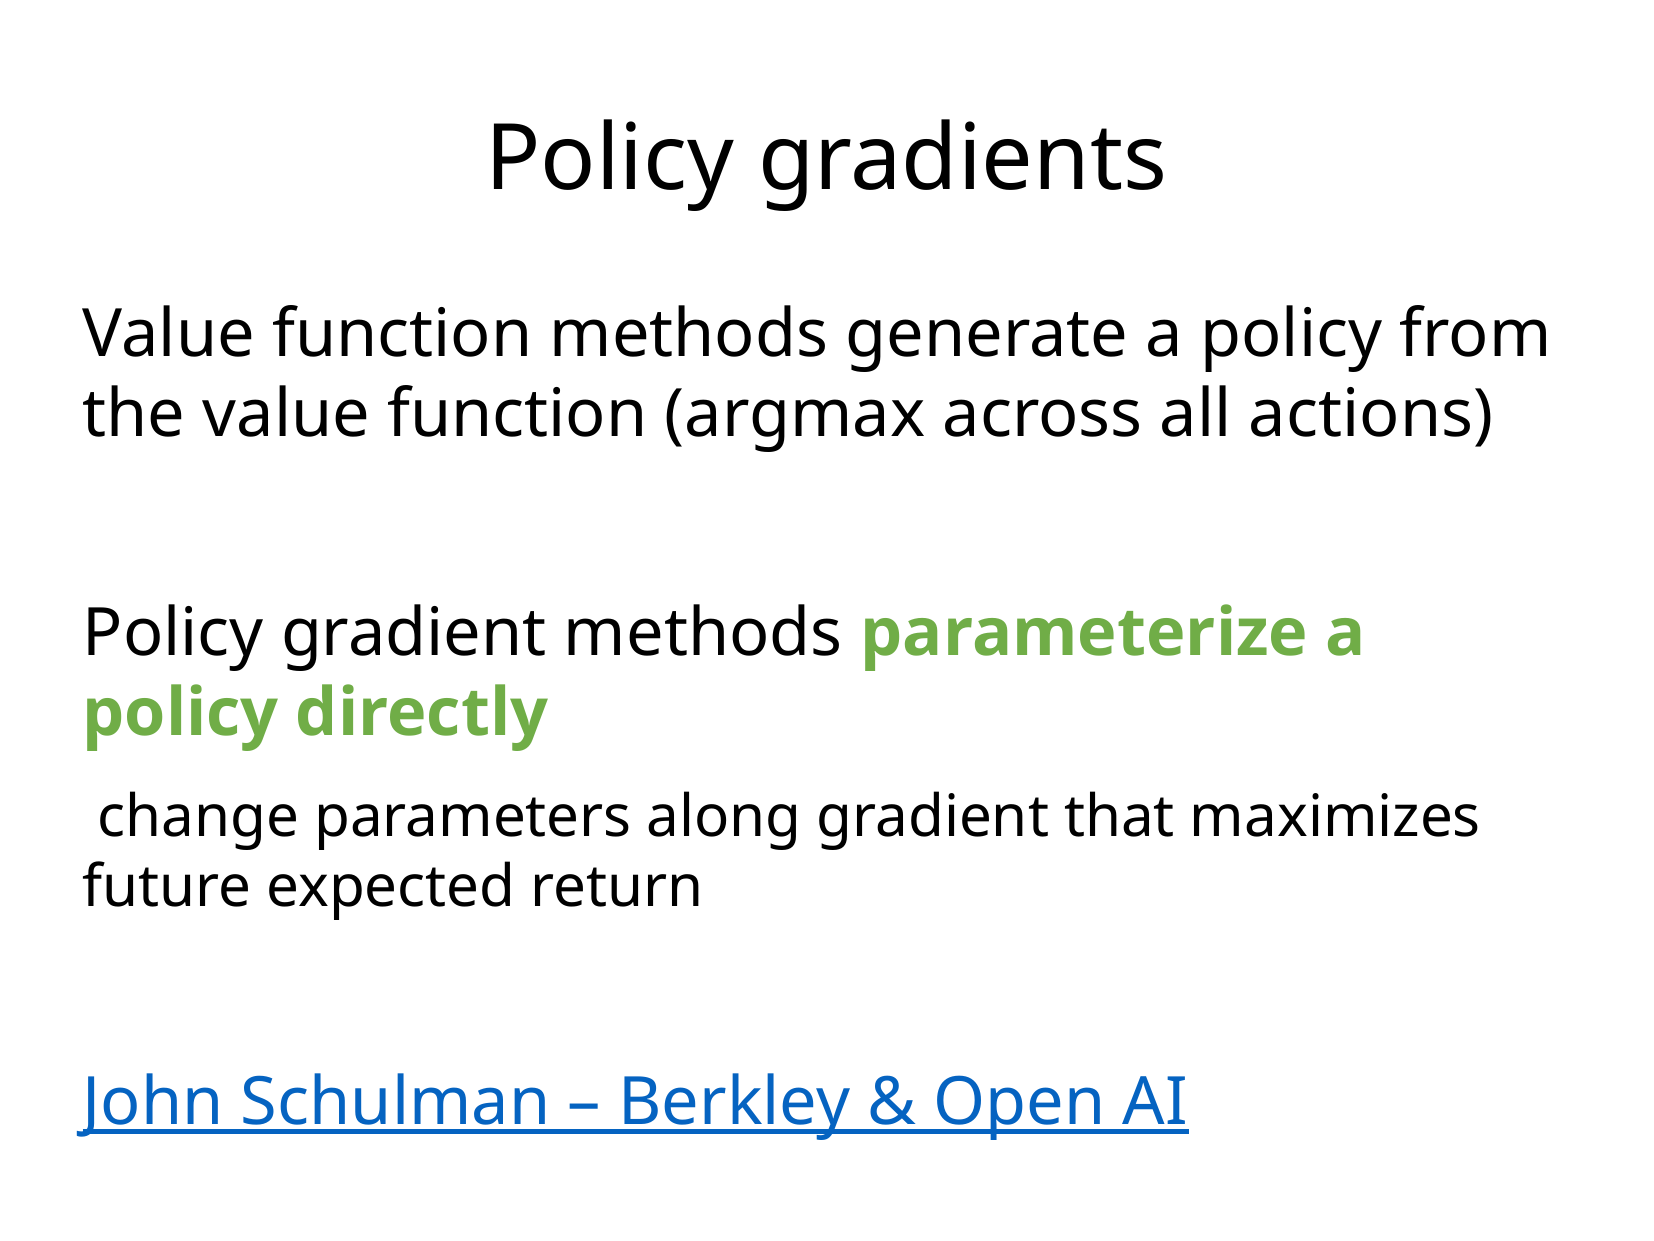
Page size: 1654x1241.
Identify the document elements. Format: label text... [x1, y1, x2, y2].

title Policy gradients [82, 49, 1571, 257]
list Value function methods generate a policy from the value function (argmax across all actions) Policy gradient methods parameterize a policy directly change parameters along gradient that maximizes future expected return John Schulman – Berkley & Open AI [82, 290, 1571, 1010]
